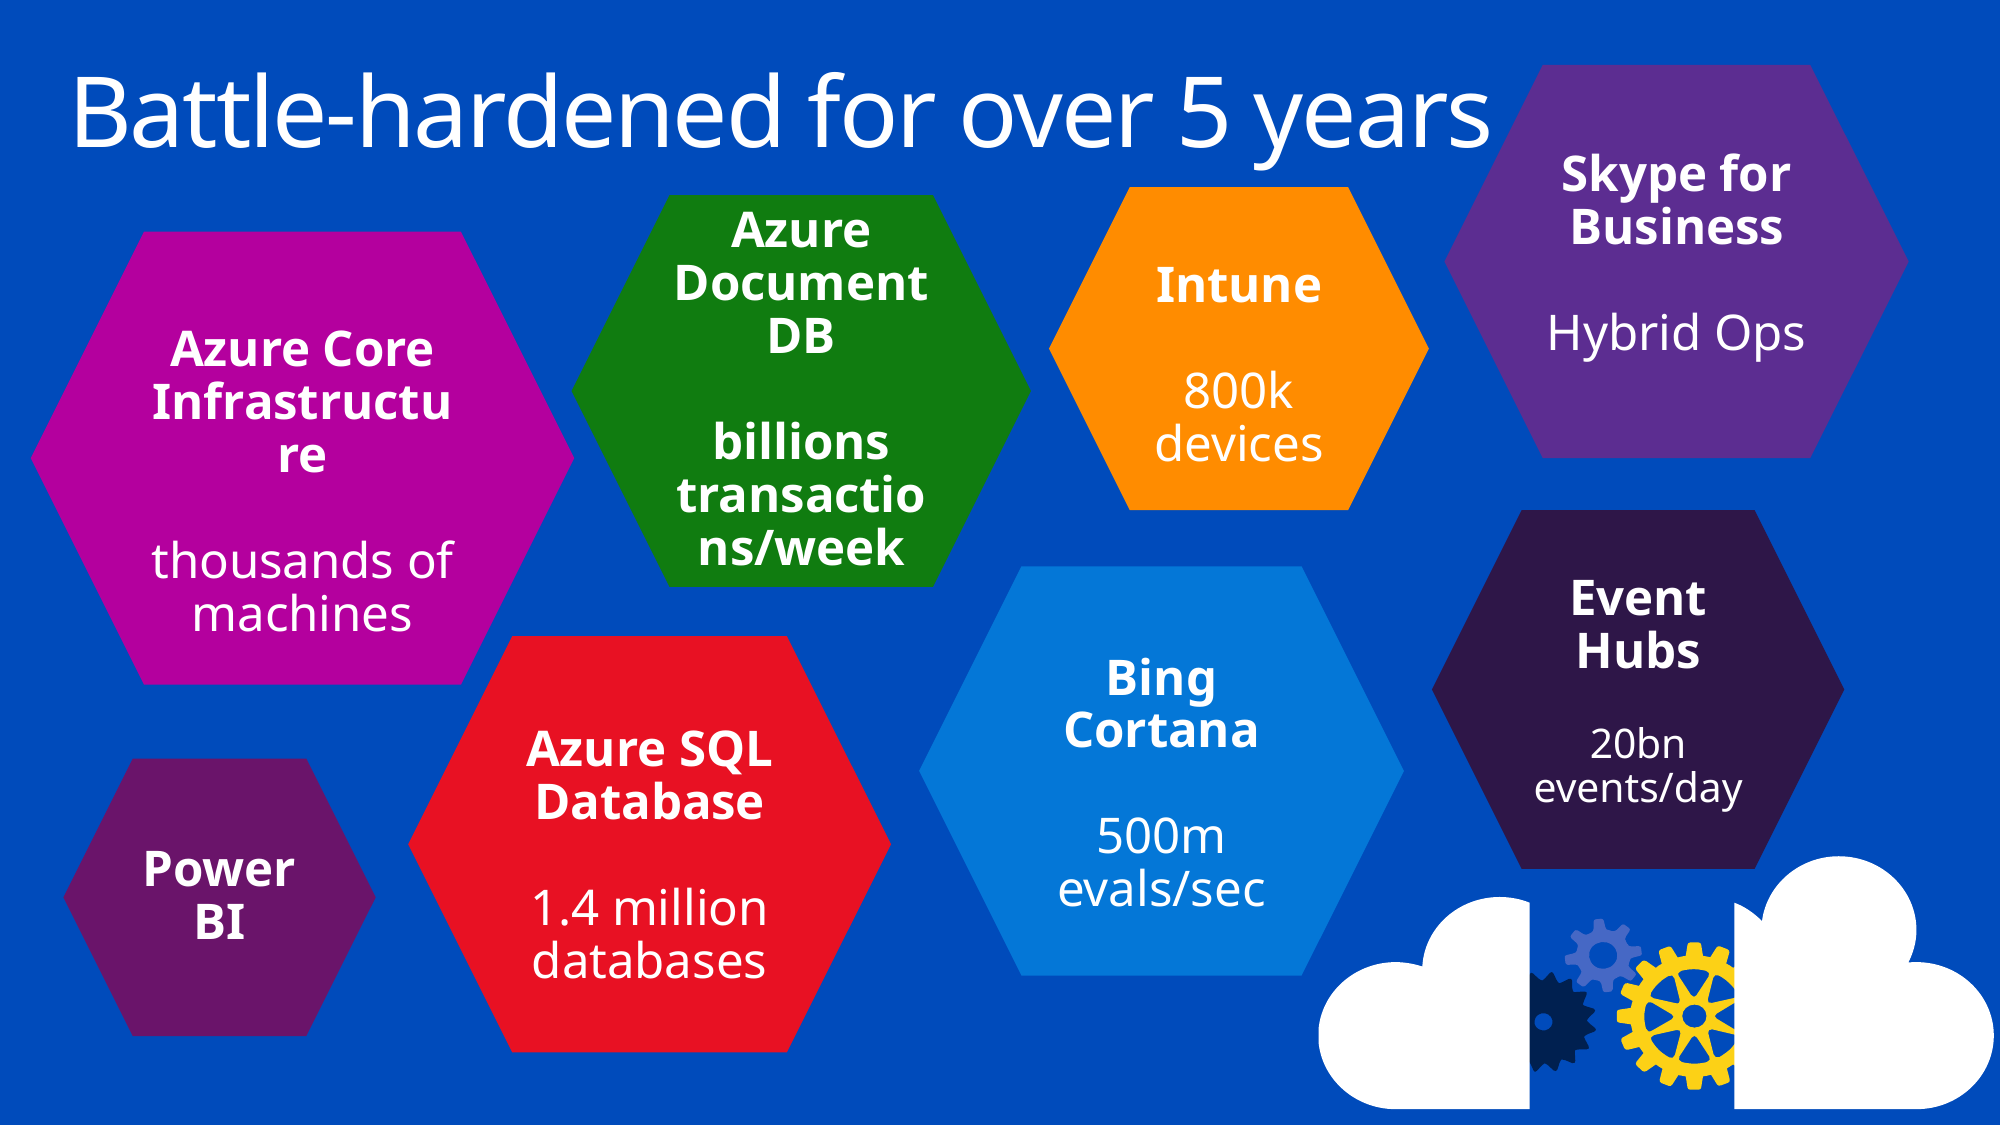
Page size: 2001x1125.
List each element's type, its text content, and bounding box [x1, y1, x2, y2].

text_box Skype for Business Hybrid Ops [1443, 64, 1910, 459]
text_box Power BI [62, 757, 377, 1037]
title Battle-hardened for over 5 years [44, 47, 1957, 196]
text_box Event Hubs 20bn events/day [1431, 509, 1846, 856]
text_box Bing Cortana 500m evals/sec [918, 565, 1405, 977]
picture [1318, 856, 1995, 1110]
text_box Azure SQL Database 1.4 million databases [407, 635, 892, 1054]
text_box Azure Core Infrastructure thousands of machines [30, 230, 575, 686]
text_box Azure Document DB billions transactions/week [570, 194, 1032, 588]
text_box Intune 800k devices [1048, 186, 1430, 511]
